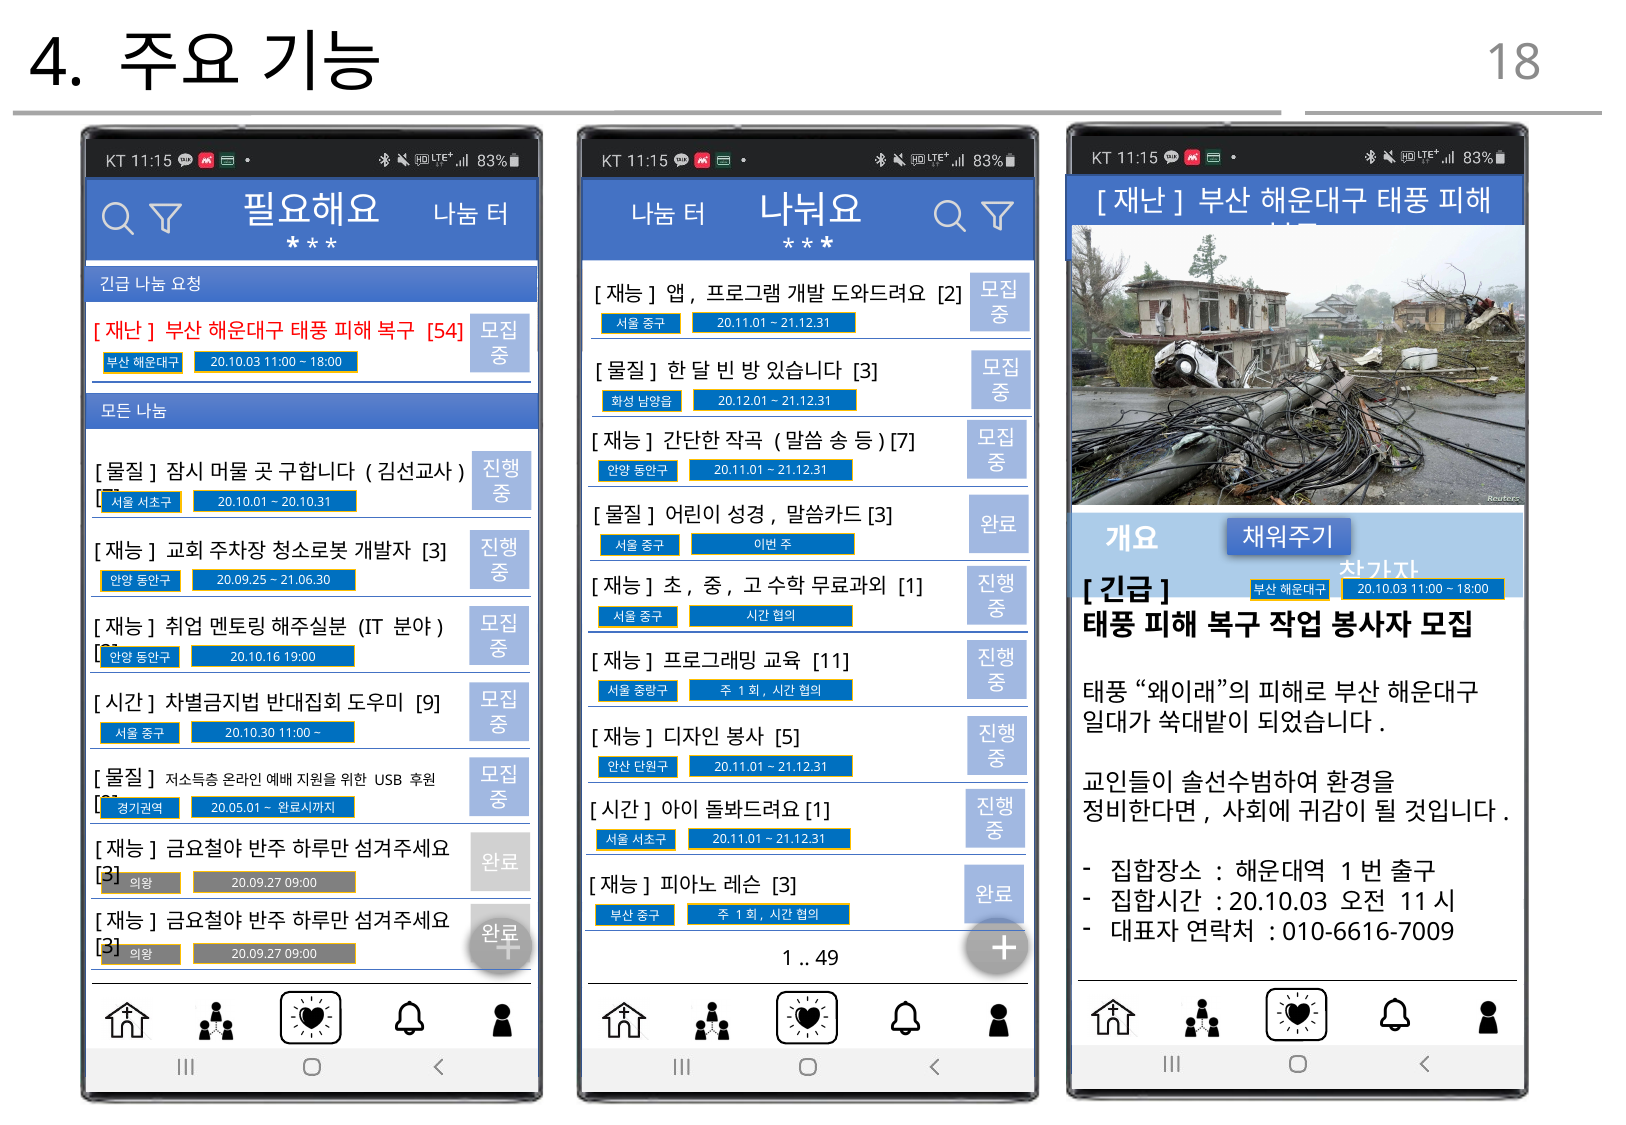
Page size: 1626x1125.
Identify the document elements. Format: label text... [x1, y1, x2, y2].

picture [933, 200, 966, 232]
picture [288, 994, 334, 1039]
picture [986, 1002, 1011, 1038]
picture [888, 1000, 923, 1036]
picture [195, 999, 235, 1042]
picture [391, 1000, 427, 1036]
picture [1087, 994, 1139, 1037]
picture [1181, 996, 1221, 1039]
slide_number 18 [1202, 33, 1557, 94]
picture [149, 202, 182, 235]
picture [1377, 997, 1413, 1032]
text_box 4. 주요 기능 [14, 13, 1396, 115]
picture [1274, 991, 1320, 1036]
picture [1072, 225, 1525, 505]
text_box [580, 350, 1032, 417]
picture [981, 200, 1014, 232]
picture [691, 999, 731, 1042]
picture [490, 1002, 514, 1038]
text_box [576, 716, 1028, 783]
picture [101, 997, 153, 1040]
picture [598, 997, 650, 1040]
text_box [1066, 121, 1529, 1102]
picture [1476, 999, 1500, 1035]
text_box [579, 272, 1031, 339]
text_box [574, 788, 1027, 855]
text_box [80, 124, 544, 1105]
picture [785, 994, 830, 1039]
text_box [576, 124, 1040, 1105]
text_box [573, 864, 1026, 931]
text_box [578, 494, 1030, 561]
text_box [576, 419, 1028, 487]
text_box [576, 640, 1028, 707]
picture [101, 202, 134, 235]
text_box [576, 565, 1028, 632]
